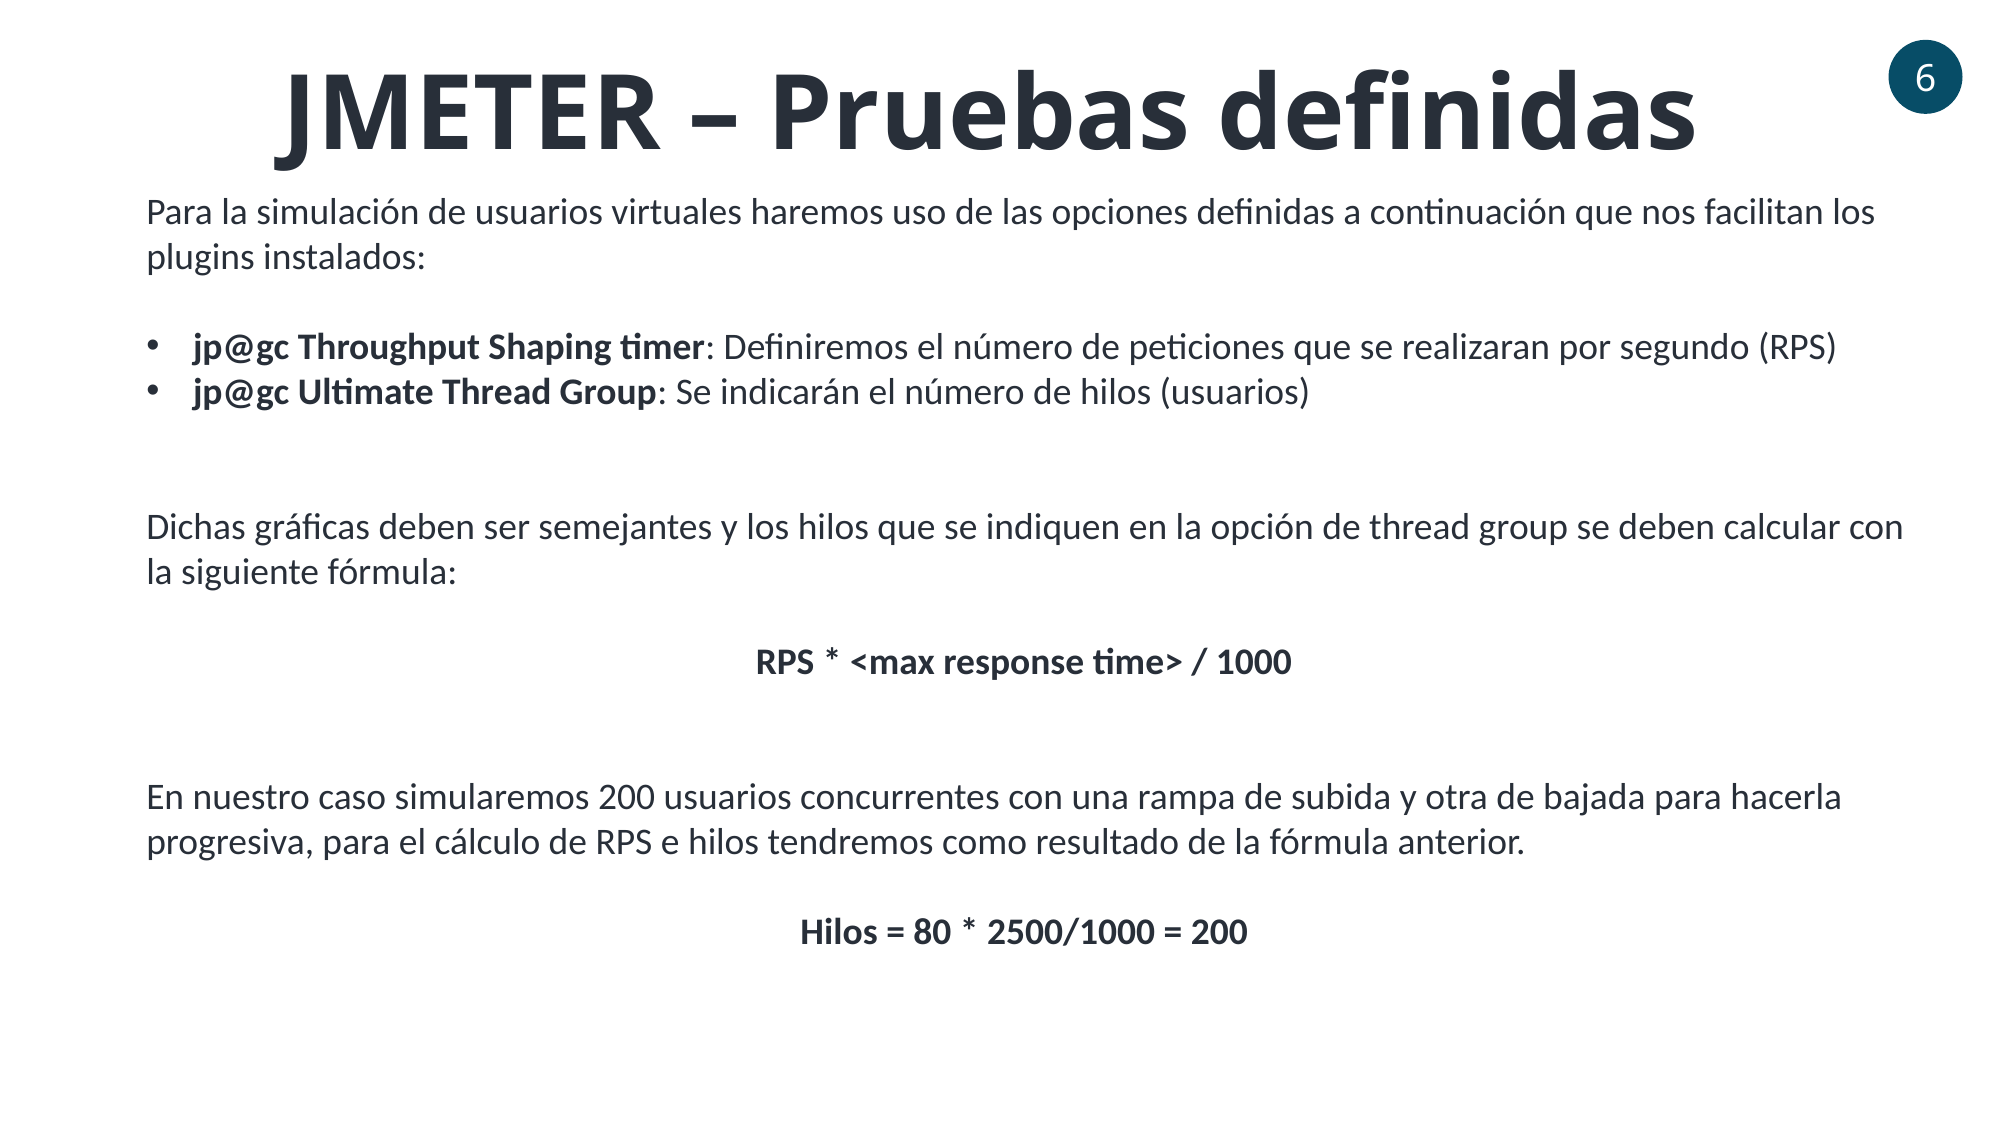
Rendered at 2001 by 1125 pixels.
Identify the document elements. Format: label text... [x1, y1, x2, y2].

text_box JMETER – Pruebas definidas [197, 38, 1785, 179]
text_box Para la simulación de usuarios virtuales haremos uso de las opciones definidas a continuación que nos facilitan los plugins instalados: jp@gc Throughput Shaping timer: Definiremos el número de peticiones que se realizaran por segundo (RPS) jp@gc Ultimate Thread Group: Se indicarán el número de hilos (usuarios) Dichas gráficas deben ser semejantes y los hilos que se indiquen en la opción de thread group se deben calcular con la siguiente fórmula: RPS * <max response time> / 1000 En nuestro caso simularemos 200 usuarios concurrentes con una rampa de subida y otra de bajada para hacerla progresiva, para el cálculo de RPS e hilos tendremos como resultado de la fórmula anterior. Hilos = 80 * 2500/1000 = 200 [131, 179, 1926, 1125]
text_box 6 [1887, 38, 1964, 115]
